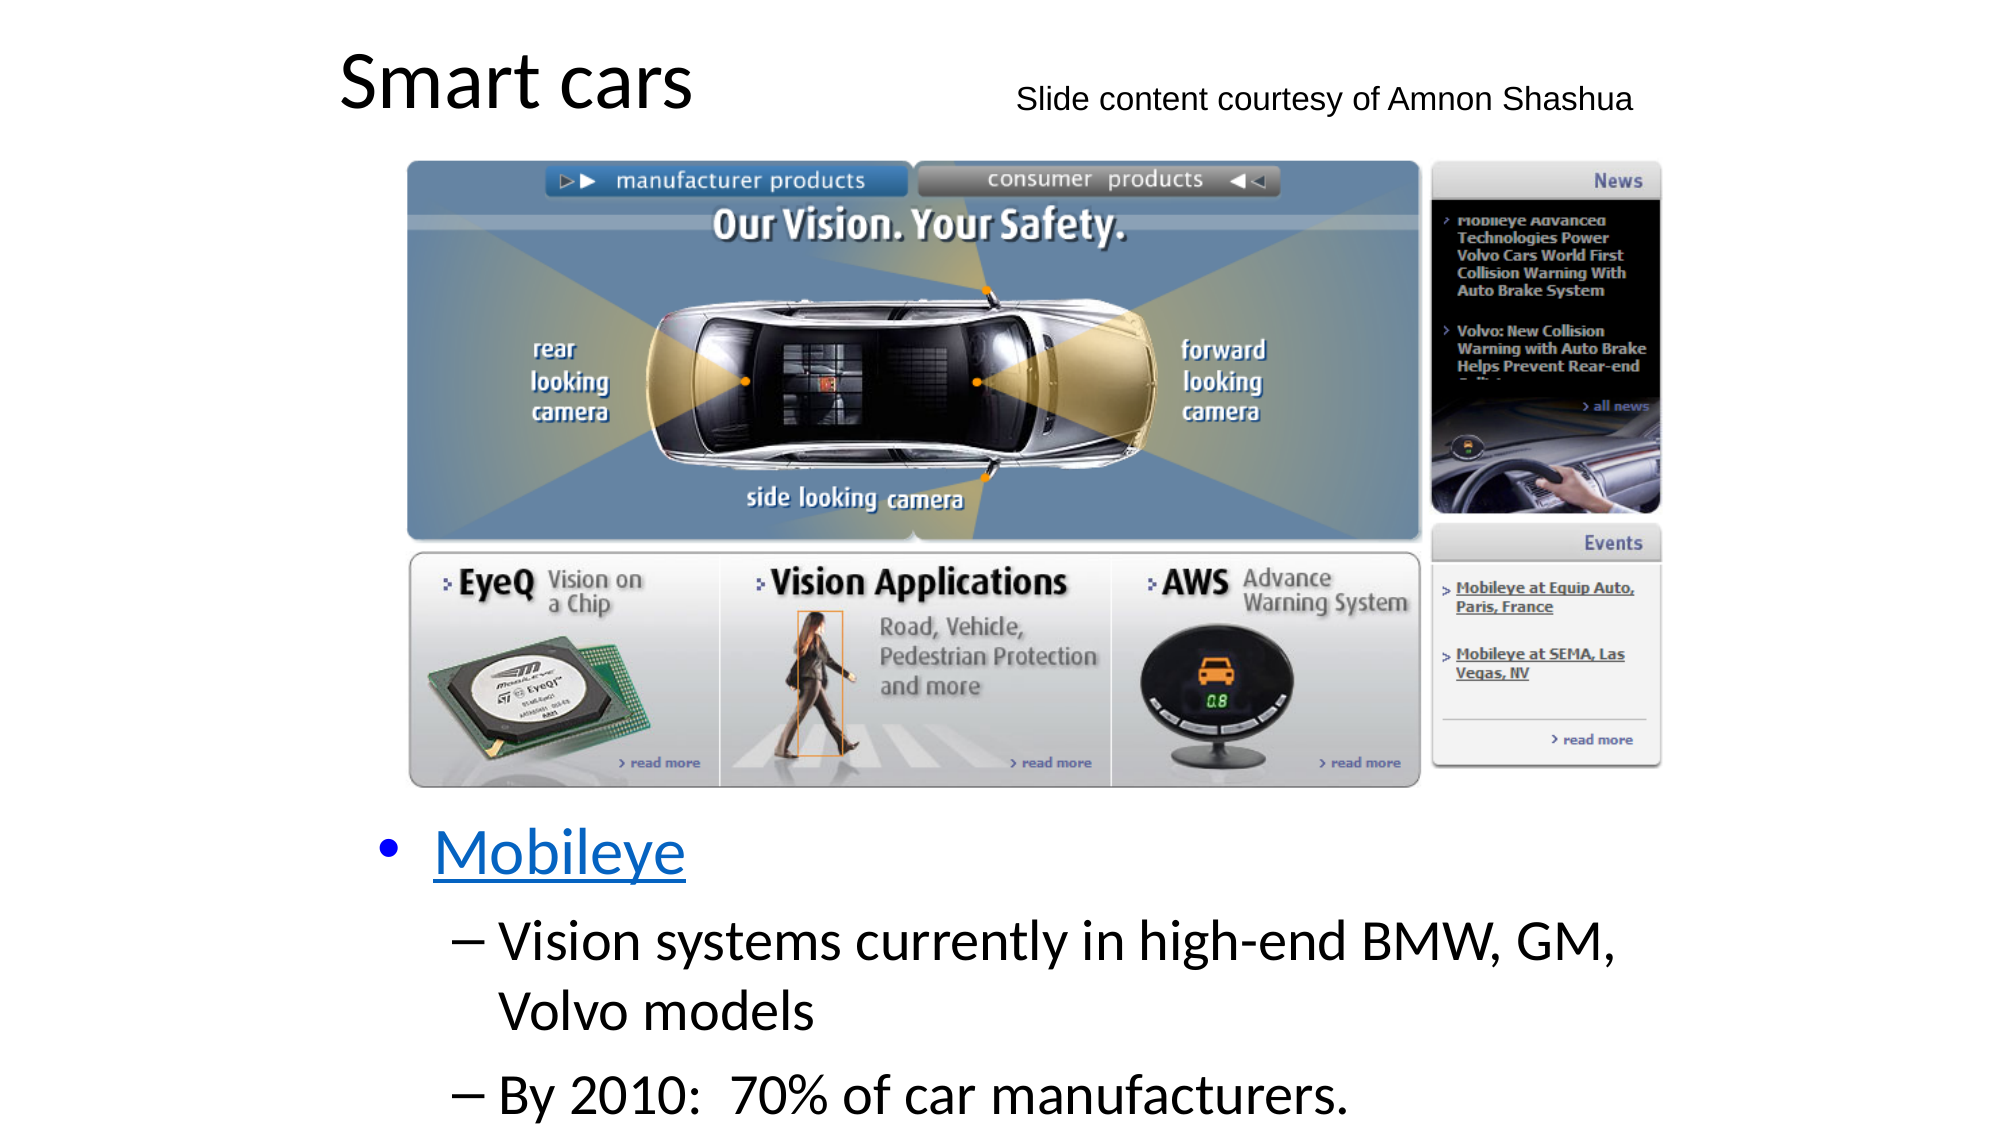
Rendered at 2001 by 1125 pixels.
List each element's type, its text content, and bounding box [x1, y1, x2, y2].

text_box Mobileye Vision systems currently in high-end BMW, GM, Volvo models By 2010: 70% of car manufacturers. [362, 800, 1688, 1125]
text_box Slide content courtesy of Amnon Shashua [1001, 69, 1650, 125]
text_box Smart cars [324, 0, 1675, 150]
picture [398, 142, 1675, 800]
